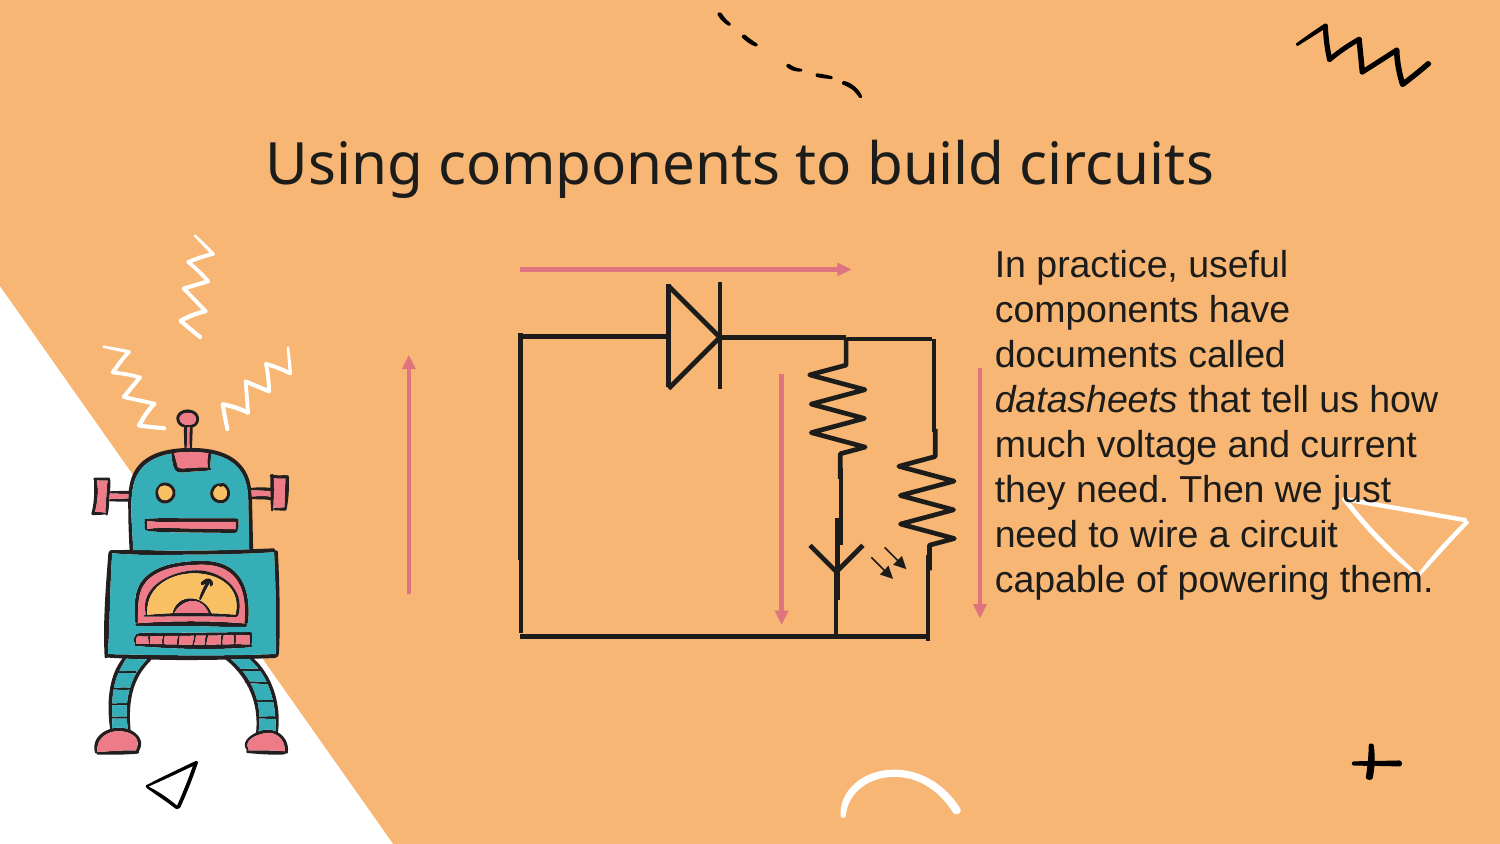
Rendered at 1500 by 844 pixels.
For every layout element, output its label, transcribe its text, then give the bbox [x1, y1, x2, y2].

text_box [220, 402, 241, 407]
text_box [672, 338, 720, 389]
text_box [178, 234, 215, 340]
text_box [102, 345, 157, 407]
text_box [898, 437, 955, 558]
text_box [91, 409, 335, 755]
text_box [809, 545, 833, 572]
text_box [841, 544, 864, 572]
text_box In practice, useful components have documents called datasheets that tell us how much voltage and current they need. Then we just need to wire a circuit capable of powering them. [979, 224, 1484, 677]
text_box Using components to build circuits [230, 111, 1250, 250]
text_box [871, 556, 894, 580]
text_box [809, 347, 866, 468]
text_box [670, 285, 721, 337]
text_box [243, 346, 293, 407]
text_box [884, 547, 907, 570]
